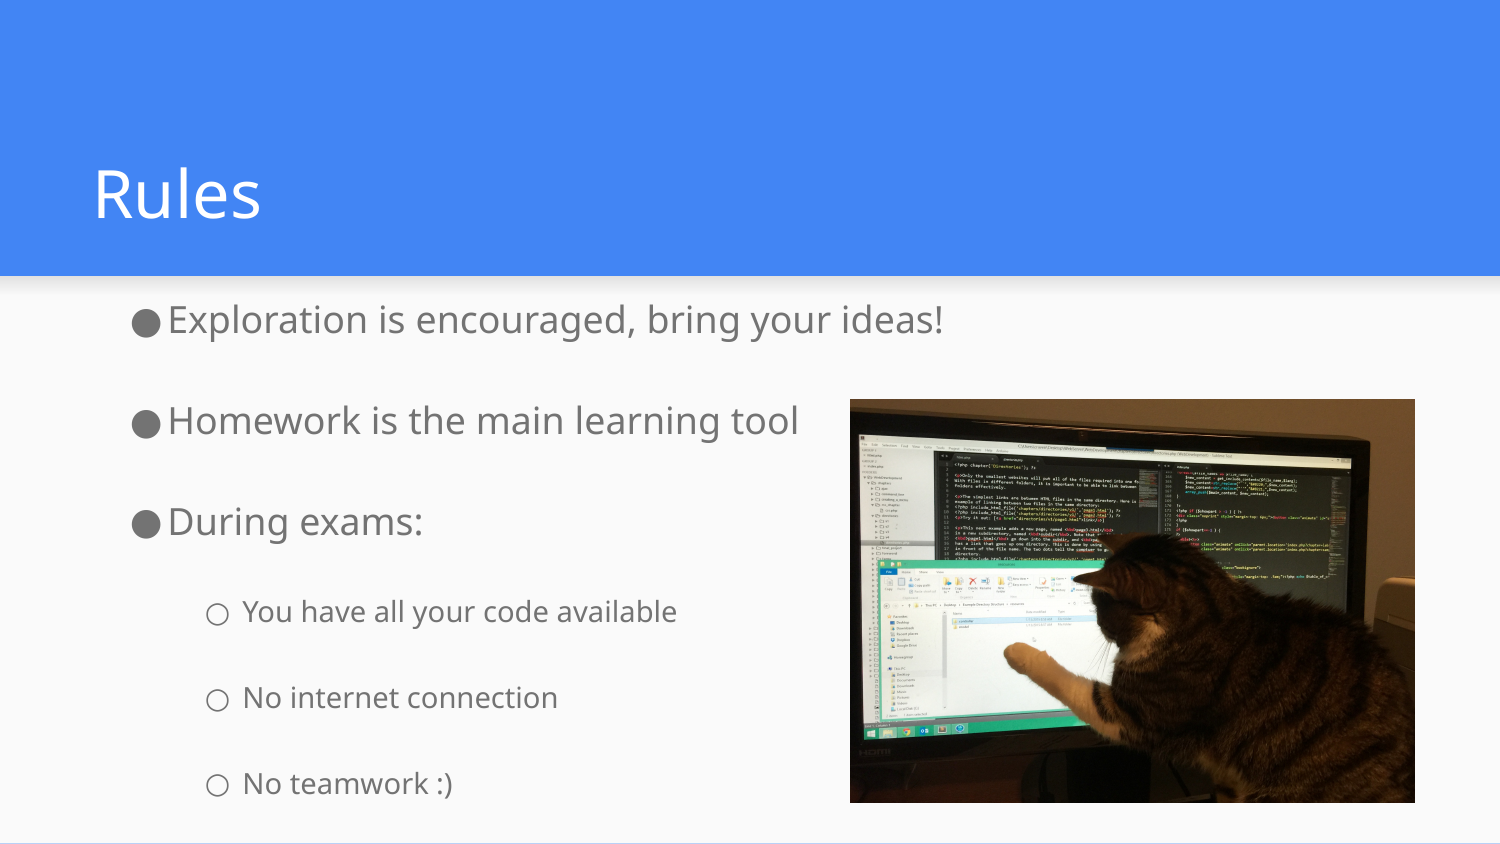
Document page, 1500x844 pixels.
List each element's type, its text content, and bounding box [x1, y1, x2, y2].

picture [850, 399, 1415, 803]
list Exploration is encouraged, bring your ideas! Homework is the main learning tool During exams: You have all your code available No internet connection No teamwork :) [77, 314, 1427, 760]
title Rules [77, 121, 1427, 248]
